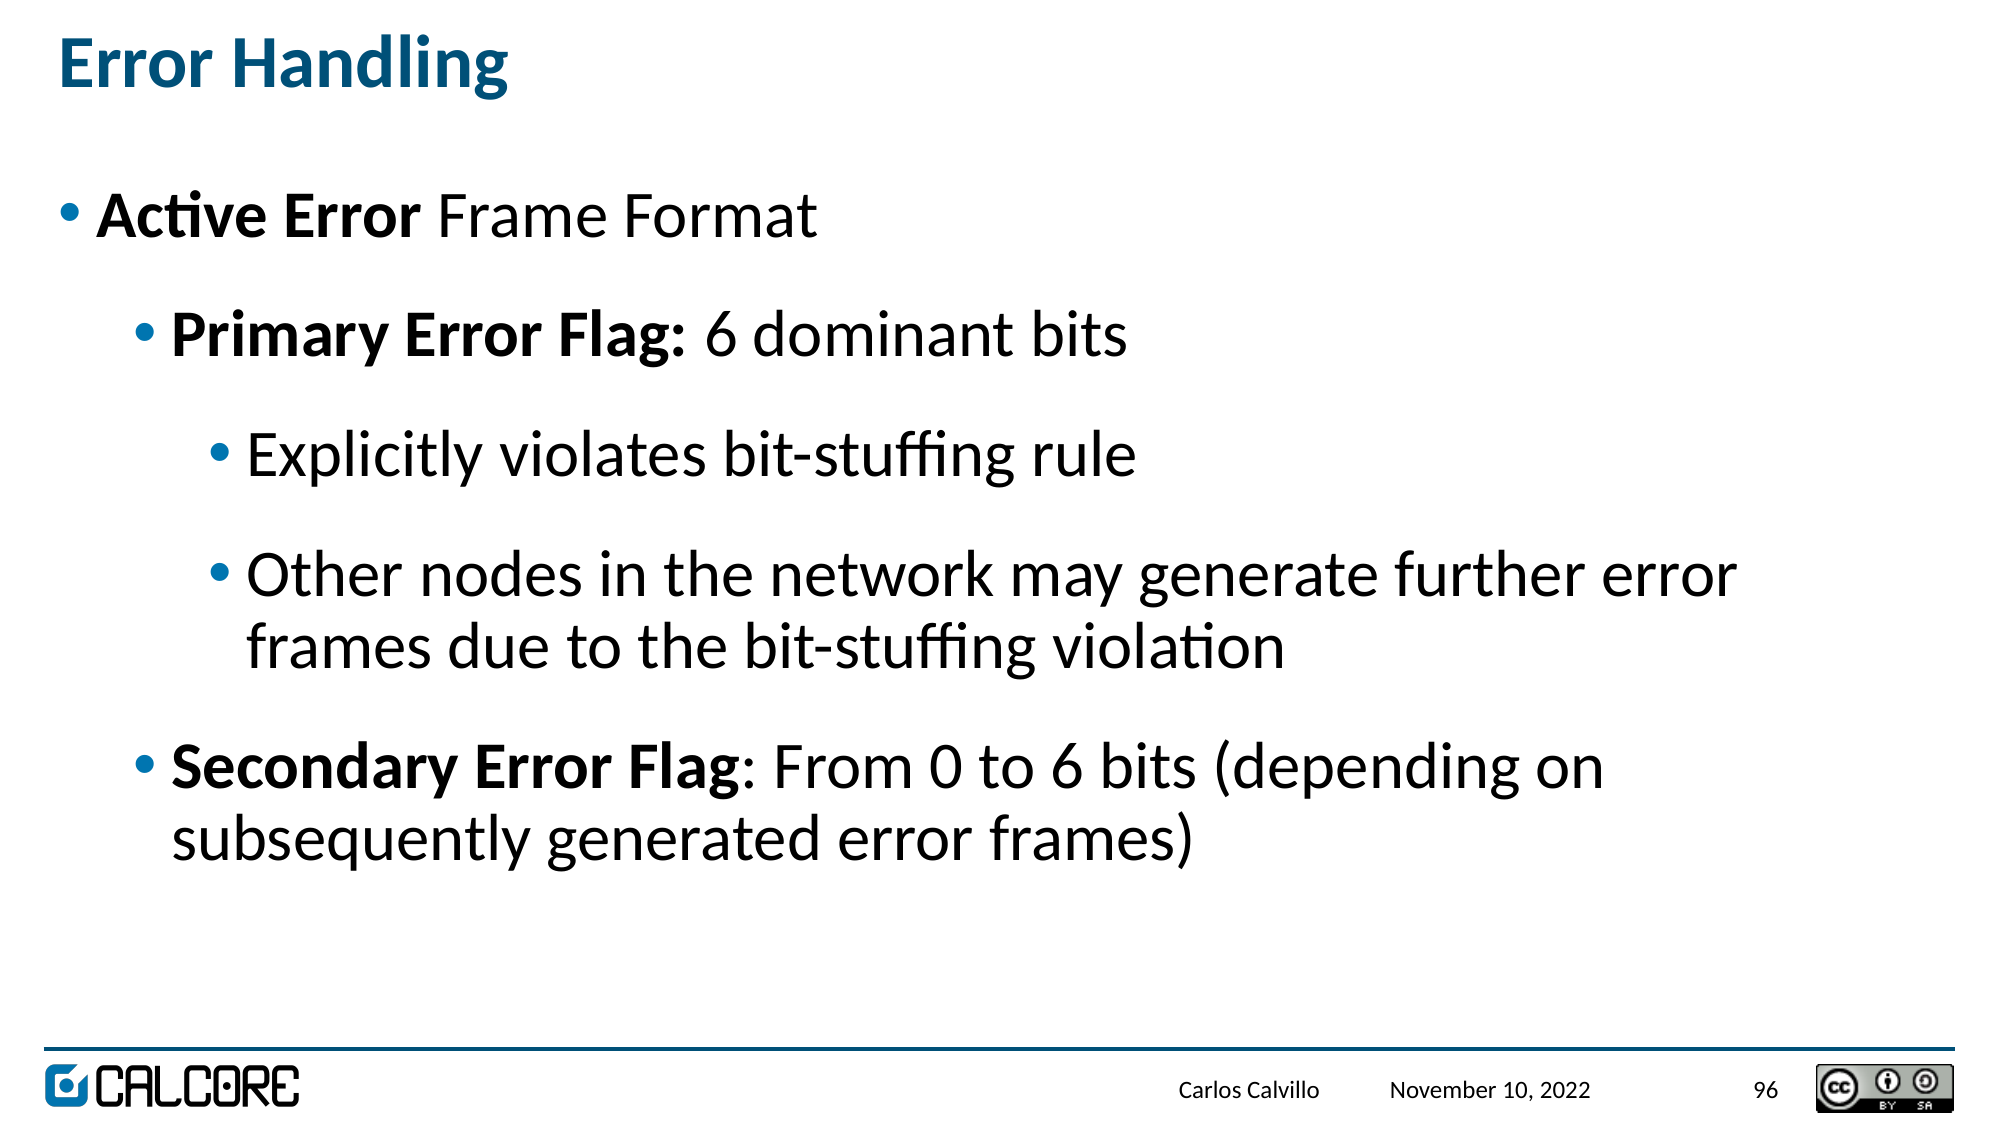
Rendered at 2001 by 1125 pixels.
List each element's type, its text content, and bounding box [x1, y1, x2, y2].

picture [96, 1065, 299, 1107]
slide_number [1356, 1067, 1607, 1111]
slide_number 96 [1622, 1067, 1794, 1111]
footer Carlos Calvillo [1158, 1067, 1341, 1111]
picture [1816, 1064, 1954, 1113]
list Active Error Frame Format Primary Error Flag: 6 dominant bits Explicitly violates bit-stuffing rule Other nodes in the network may generate further error frames due to the bit-stuffing violation Secondary Error Flag: From 0 to 6 bits (depending on subsequently generated error frames) [43, 171, 1955, 1027]
title Error Handling [43, 3, 1955, 124]
picture [55, 1064, 88, 1097]
